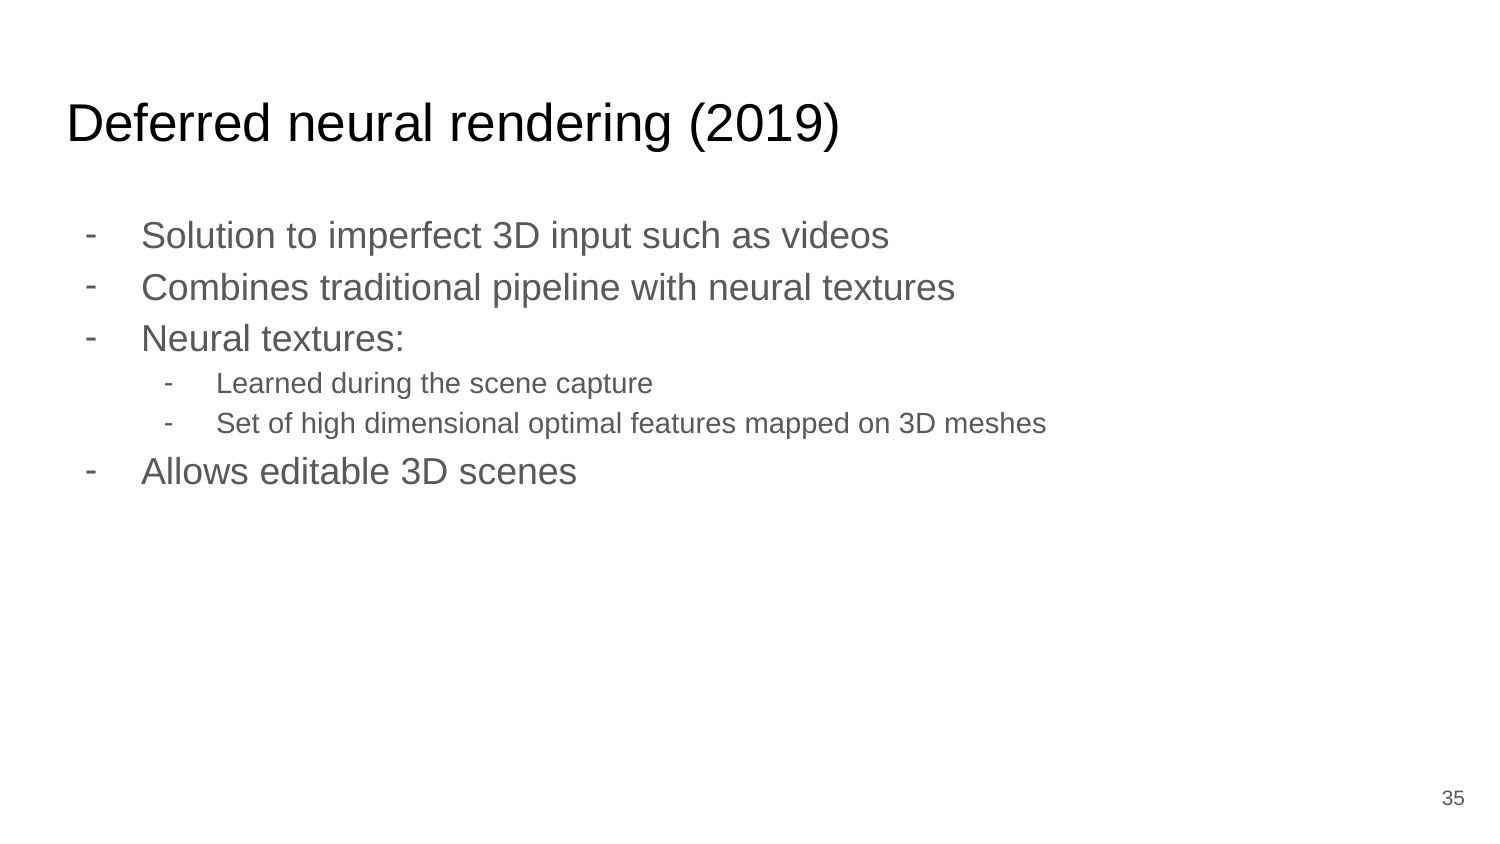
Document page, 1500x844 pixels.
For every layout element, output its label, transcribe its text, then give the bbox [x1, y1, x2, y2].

title Deferred neural rendering (2019) [51, 72, 1449, 167]
slide_number ‹#› [1389, 764, 1480, 830]
list Solution to imperfect 3D input such as videos Combines traditional pipeline with neural textures Neural textures: Learned during the scene capture Set of high dimensional optimal features mapped on 3D meshes Allows editable 3D scenes [51, 189, 1449, 750]
